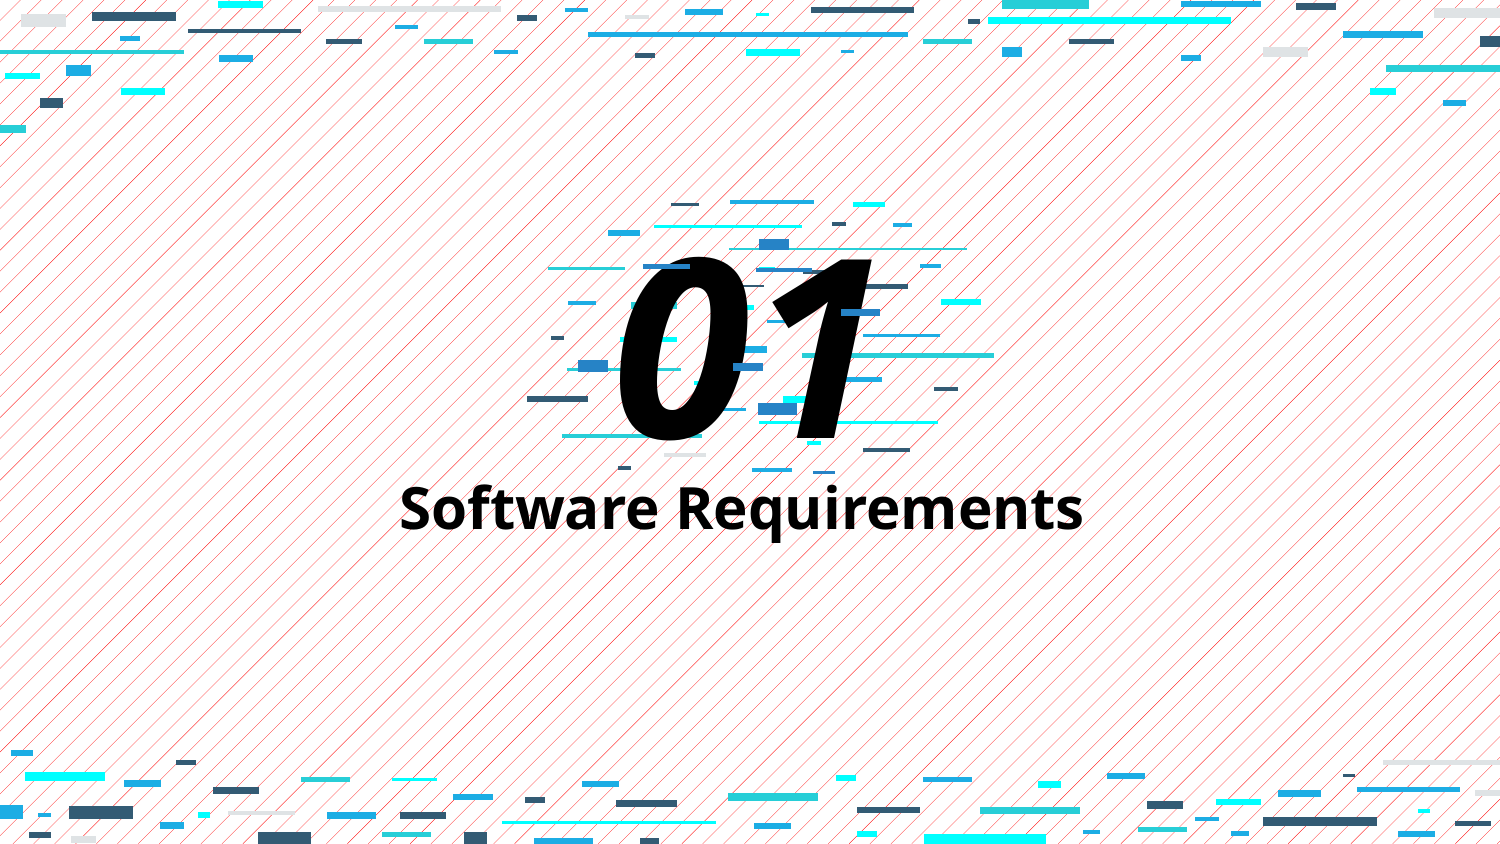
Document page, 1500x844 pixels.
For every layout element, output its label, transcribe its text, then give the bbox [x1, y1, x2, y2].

text_box [654, 224, 803, 228]
text_box [607, 230, 641, 236]
text_box [912, 353, 995, 358]
text_box [670, 202, 700, 206]
text_box [730, 200, 814, 205]
text_box [807, 441, 822, 445]
text_box [934, 387, 959, 392]
text_box [892, 222, 913, 227]
text_box [551, 336, 565, 340]
text_box [547, 267, 572, 271]
text_box [940, 298, 982, 306]
text_box [912, 334, 940, 338]
text_box [562, 434, 703, 439]
text_box [885, 247, 968, 251]
title Software Requirements [353, 451, 1147, 562]
text_box [853, 202, 886, 208]
title 01 [588, 252, 912, 426]
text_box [577, 238, 881, 416]
text_box [912, 420, 938, 424]
text_box [920, 264, 941, 268]
text_box [831, 221, 847, 226]
text_box [527, 396, 572, 403]
text_box [863, 447, 910, 451]
